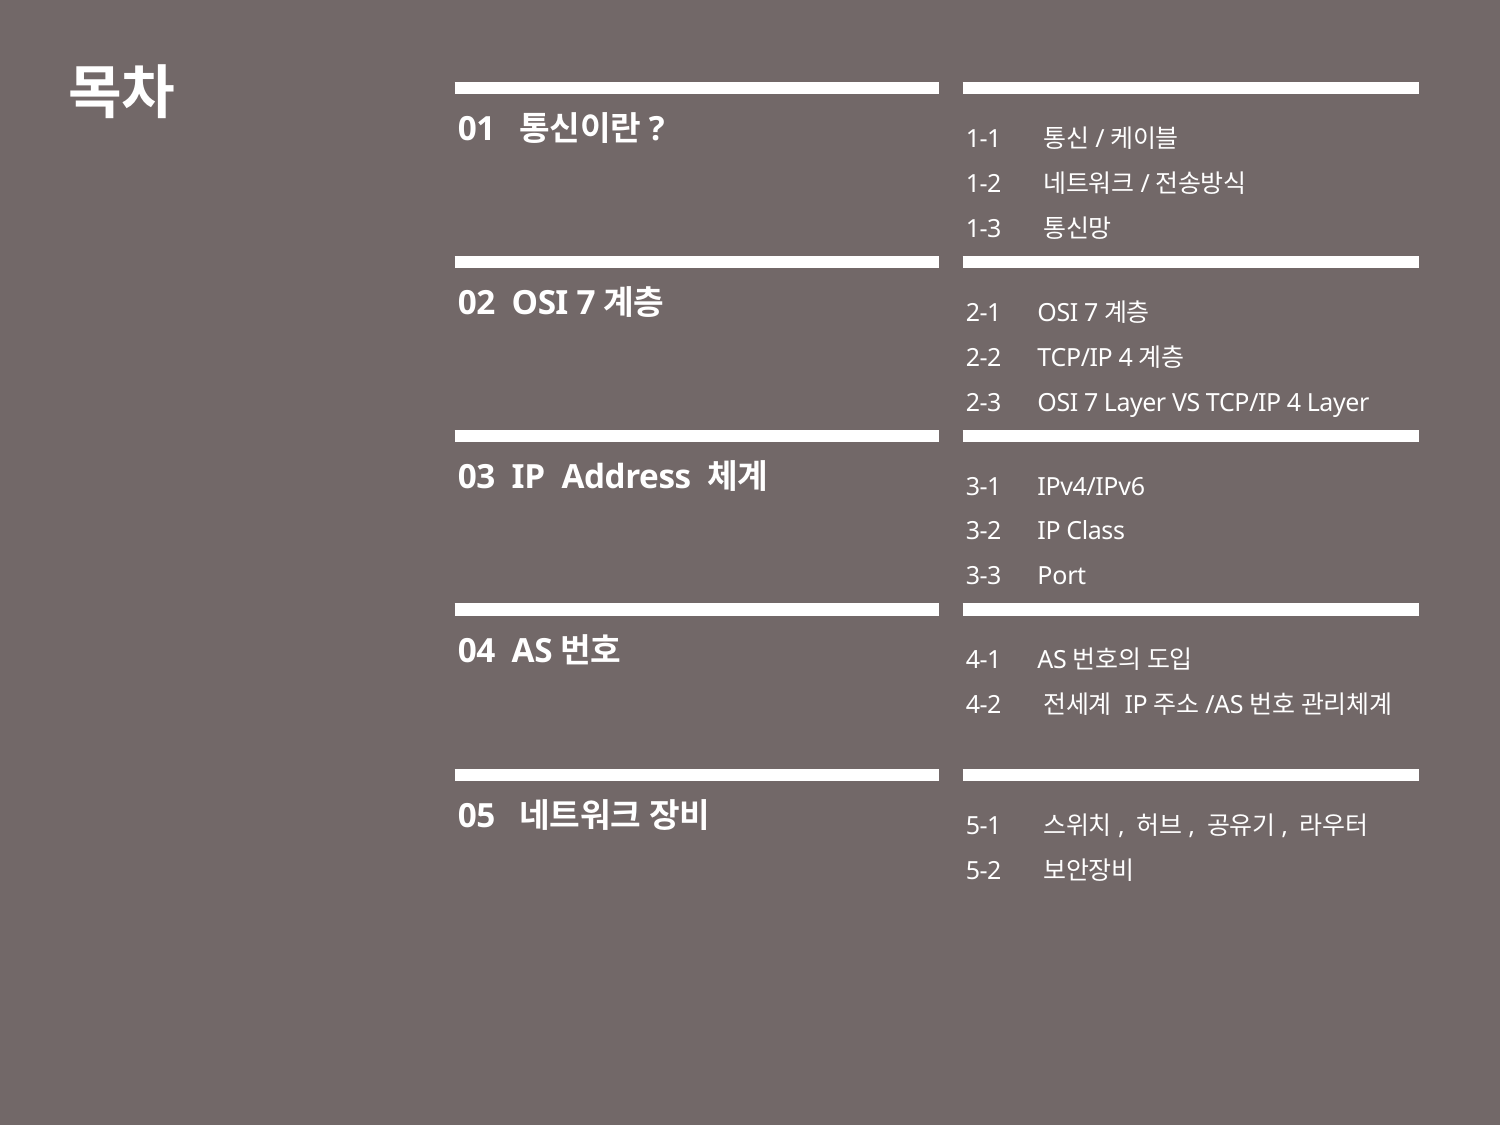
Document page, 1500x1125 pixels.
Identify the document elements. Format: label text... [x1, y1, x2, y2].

text_box 03 IP Address 체계 [442, 447, 950, 507]
text_box 02 OSI 7계층 [442, 273, 950, 333]
text_box 01 통신이란? [442, 99, 950, 159]
text_box 5-1 스위치, 허브, 공유기, 라우터 5-2 보안장비 [950, 786, 1495, 894]
title 목차 [53, 42, 526, 138]
text_box 1-1 통신/케이블 1-2 네트워크/전송방식 1-3 통신망 [950, 99, 1495, 251]
text_box 2-1 OSI 7계층 2-2 TCP/IP 4계층 2-3 OSI 7 Layer VS TCP/IP 4 Layer [950, 273, 1495, 381]
text_box 3-1 IPv4/IPv6 3-2 IP Class 3-3 Port [950, 447, 1495, 554]
text_box 4-1 AS번호의 도입 4-2 전세계 IP주소/AS번호 관리체계 [950, 621, 1495, 728]
text_box [0, 0, 1500, 1125]
text_box 04 AS번호 [442, 621, 950, 681]
text_box 05 네트워크 장비 [442, 786, 950, 846]
